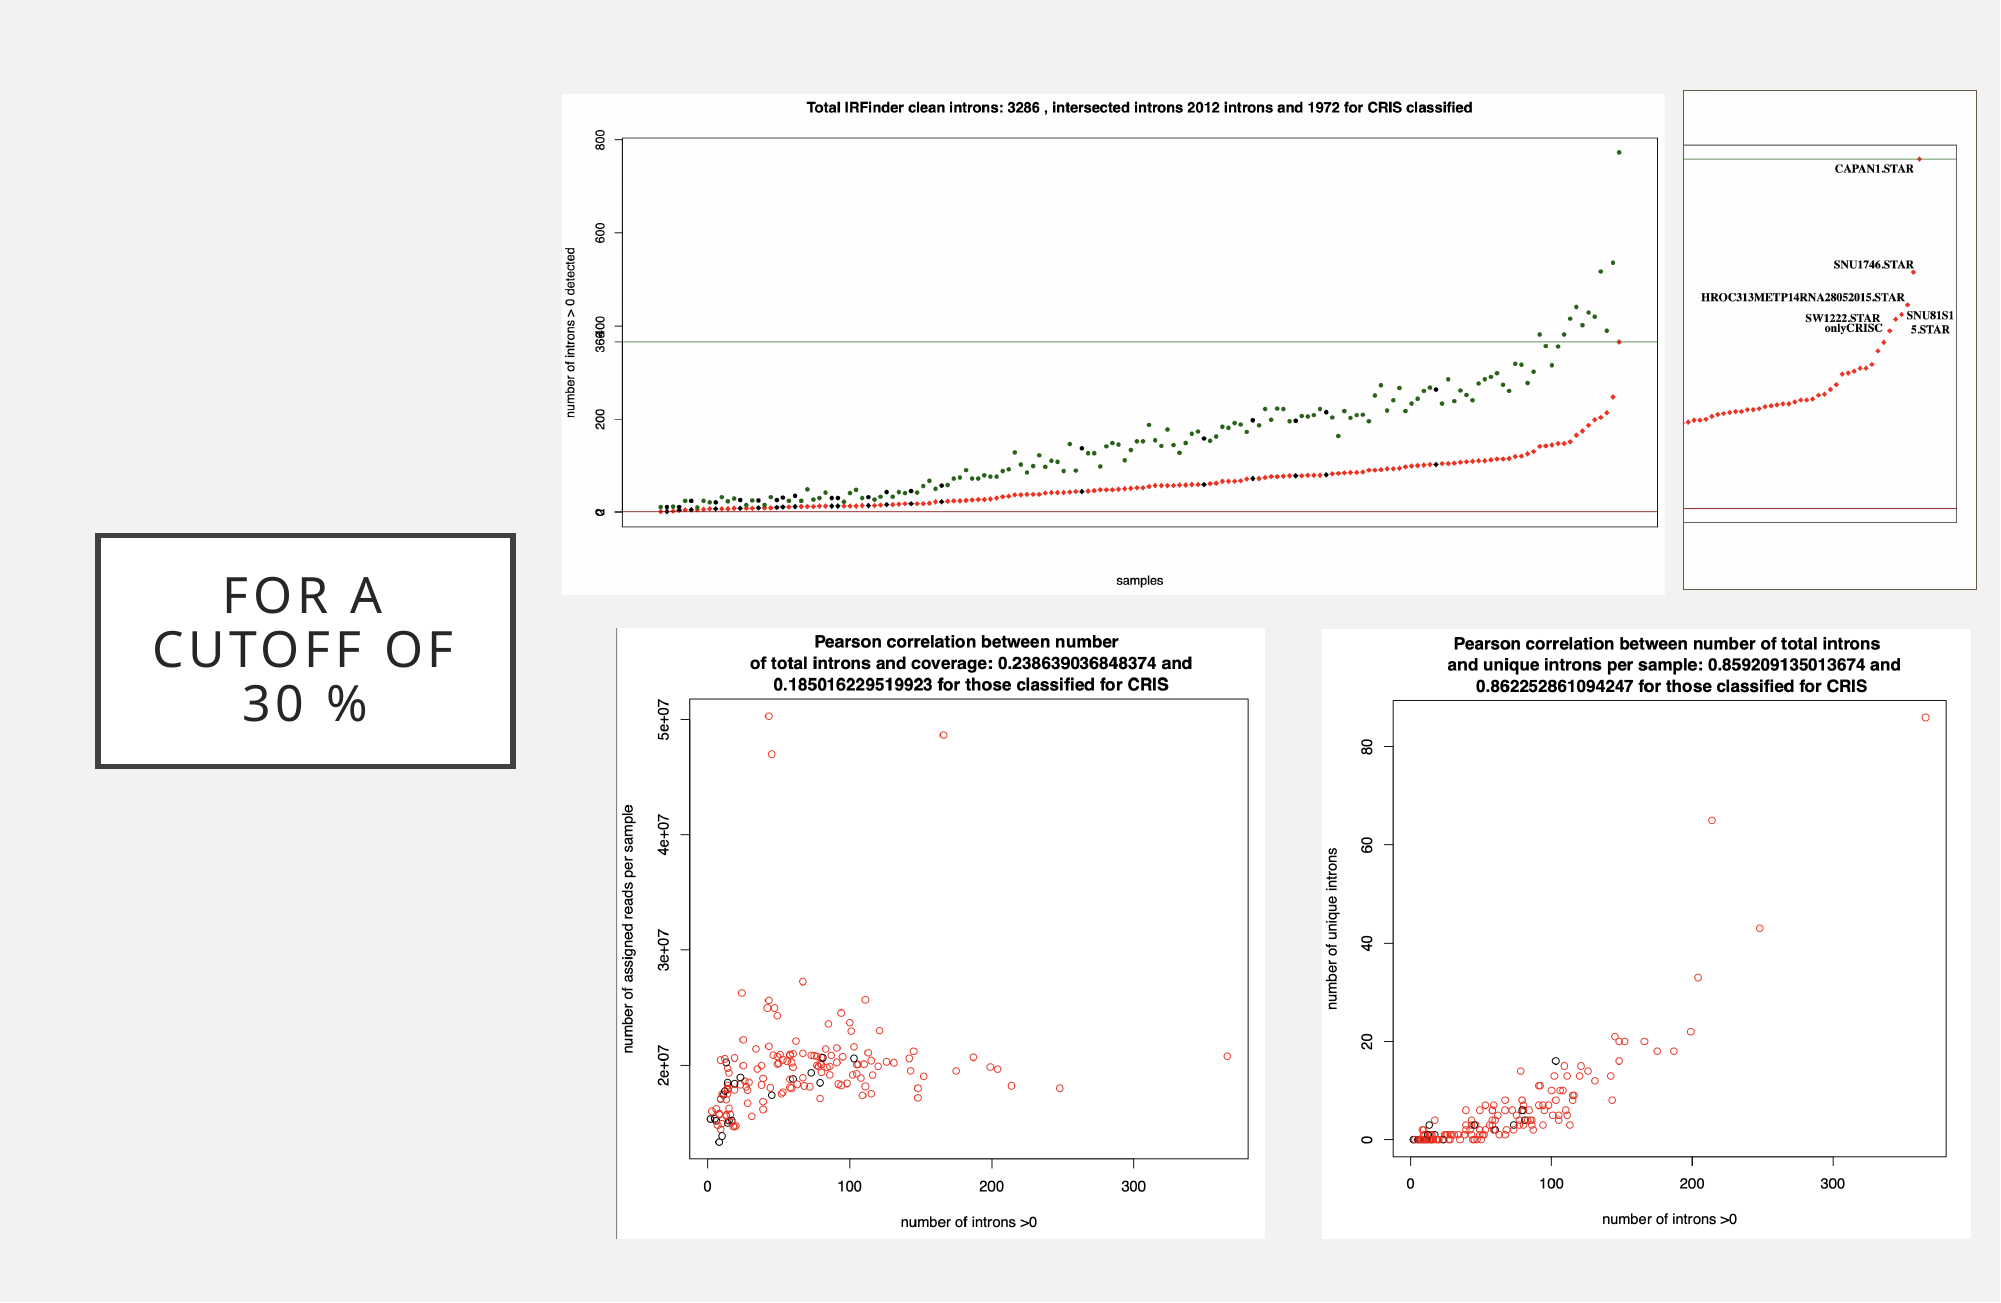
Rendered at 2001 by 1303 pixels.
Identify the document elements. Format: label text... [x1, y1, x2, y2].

picture [561, 94, 1665, 595]
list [1683, 90, 1977, 590]
picture [616, 628, 1265, 1239]
picture [1322, 629, 1971, 1239]
title For a cutoff of 30 % [95, 533, 516, 769]
